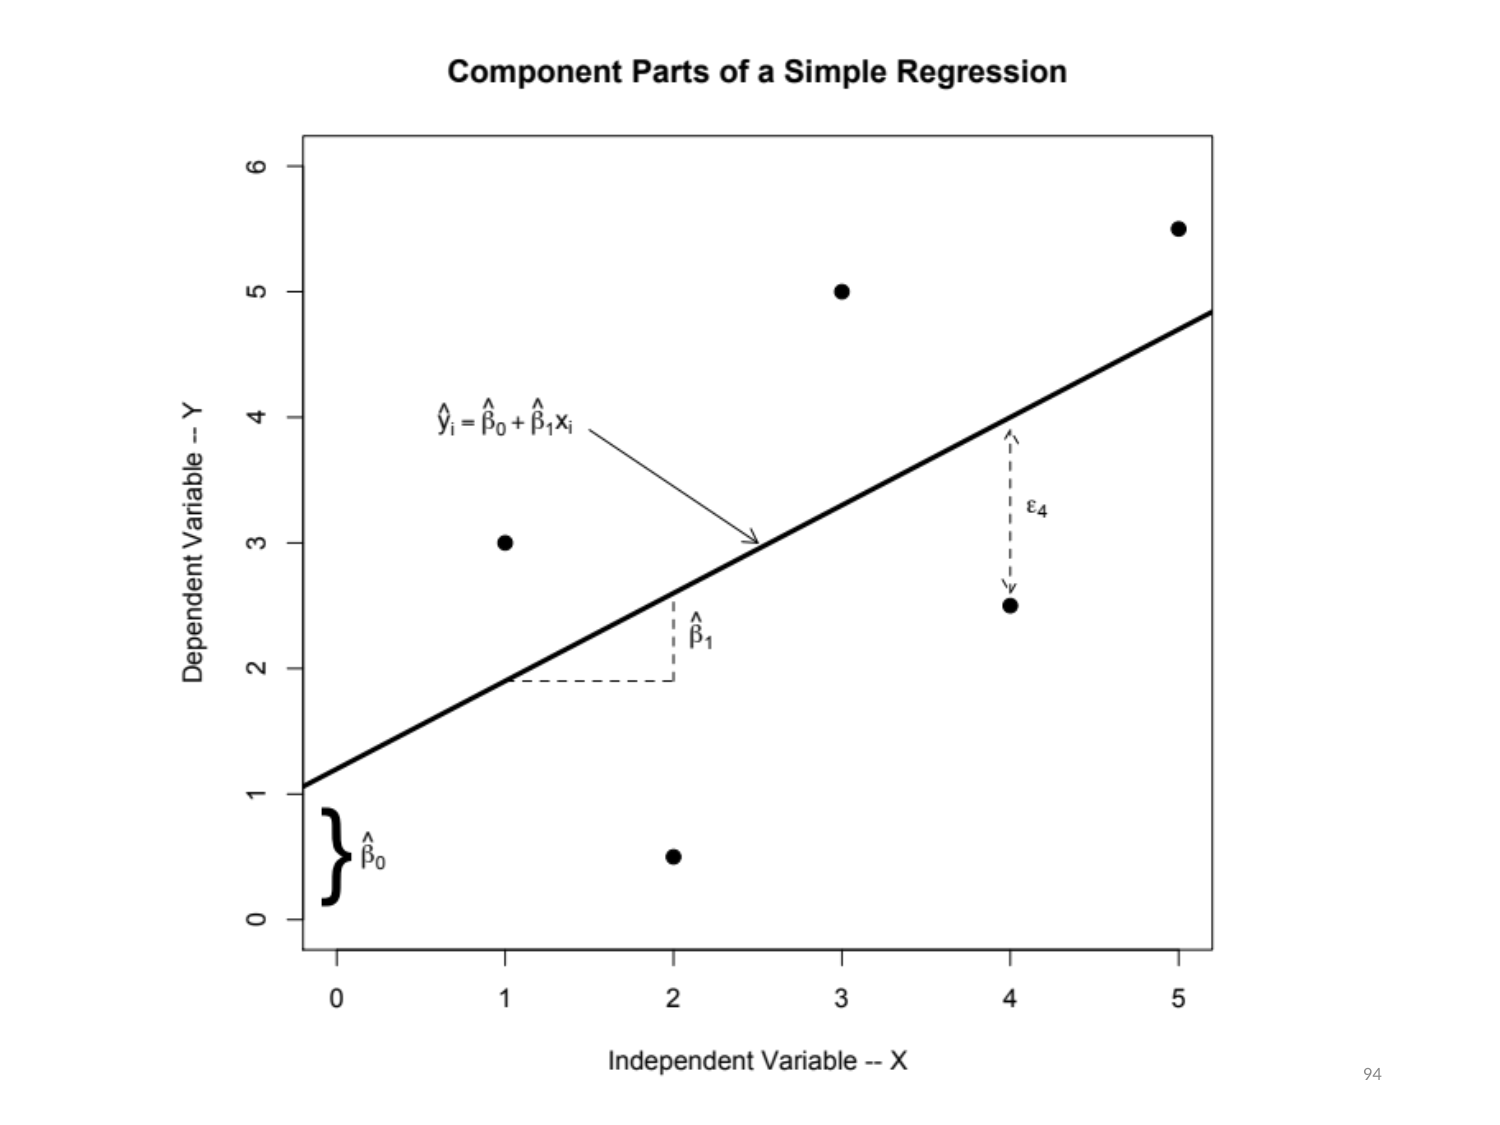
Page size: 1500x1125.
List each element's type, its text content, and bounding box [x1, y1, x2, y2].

slide_number 94 [1275, 1042, 1397, 1103]
picture [174, 7, 1275, 1108]
